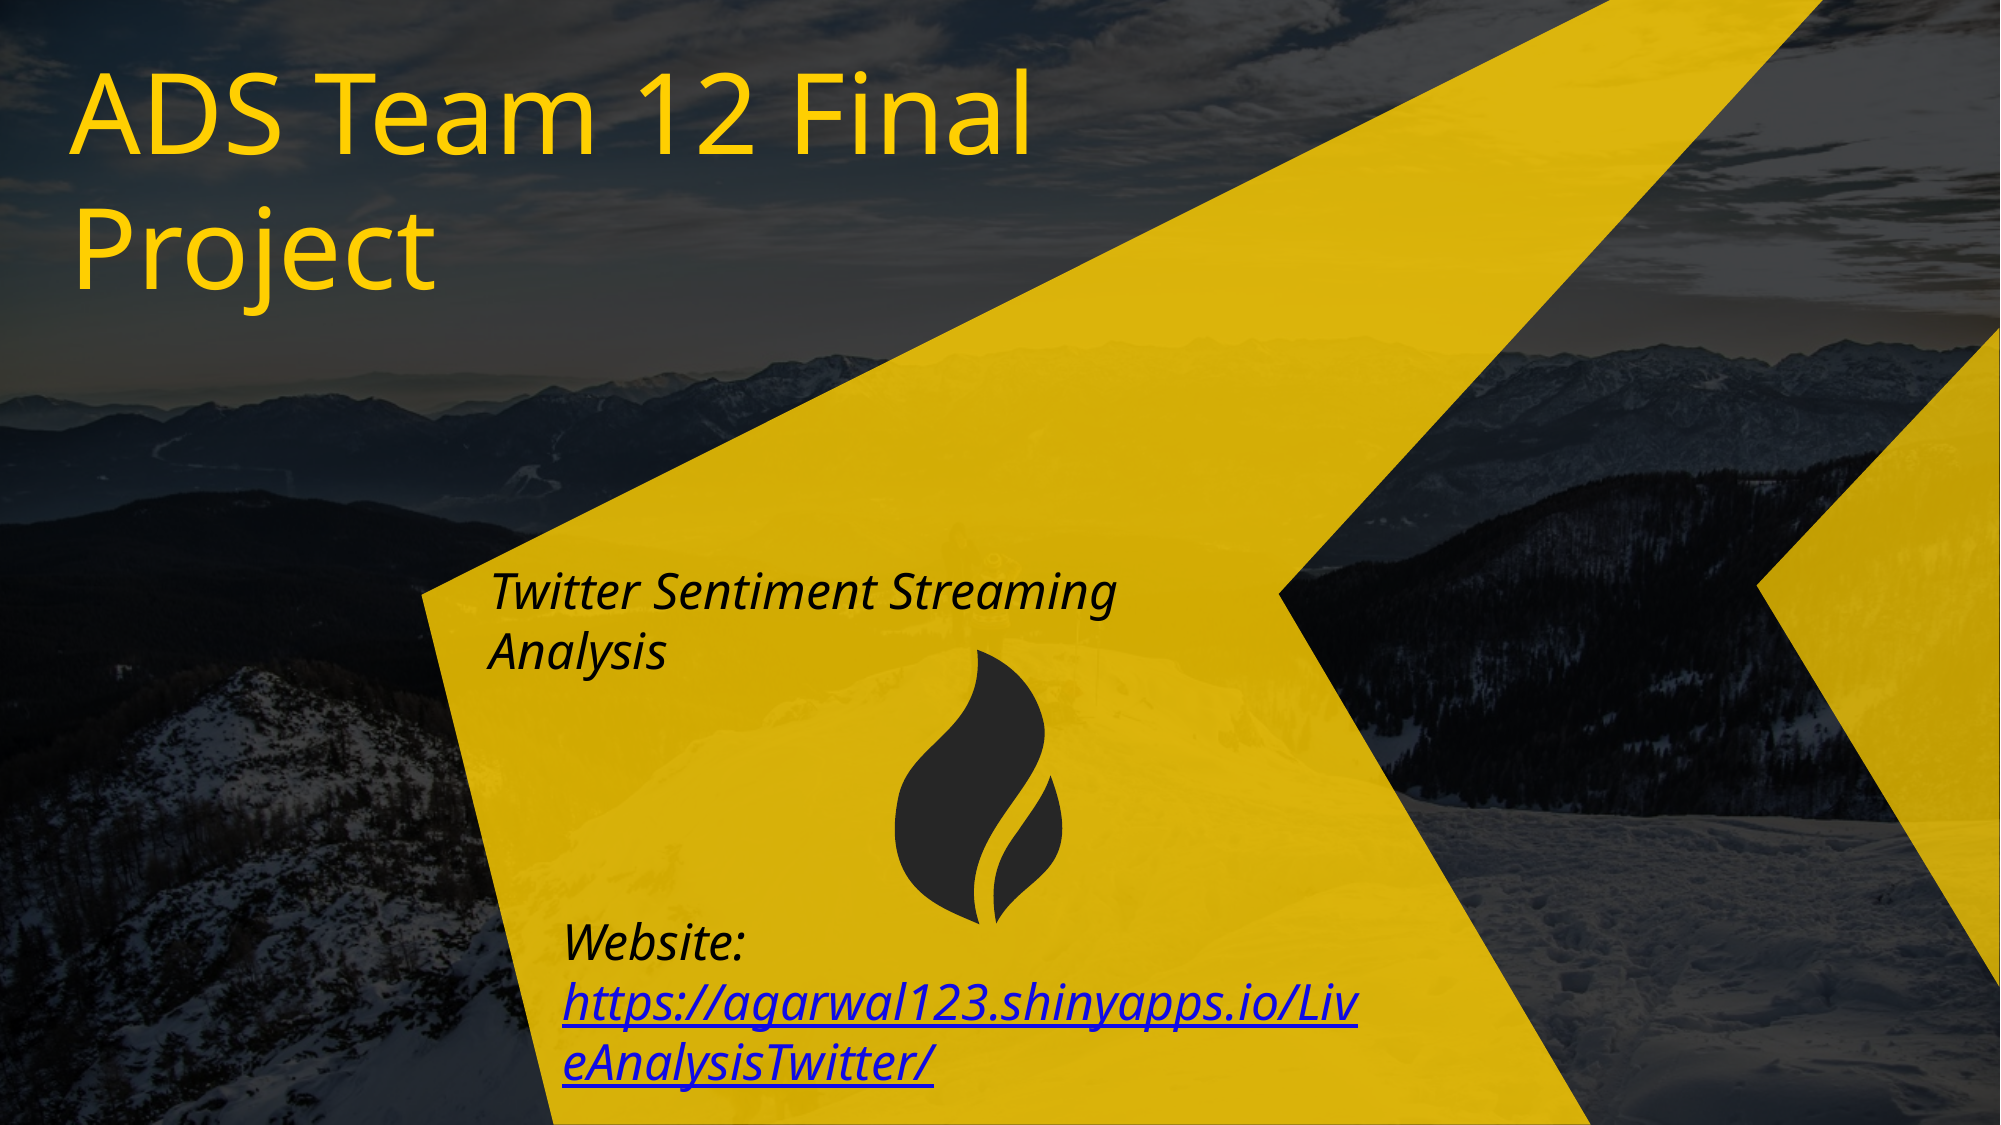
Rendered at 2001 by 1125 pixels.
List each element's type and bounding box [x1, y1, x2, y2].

text_box [879, 649, 1089, 925]
picture [0, 0, 2000, 1125]
